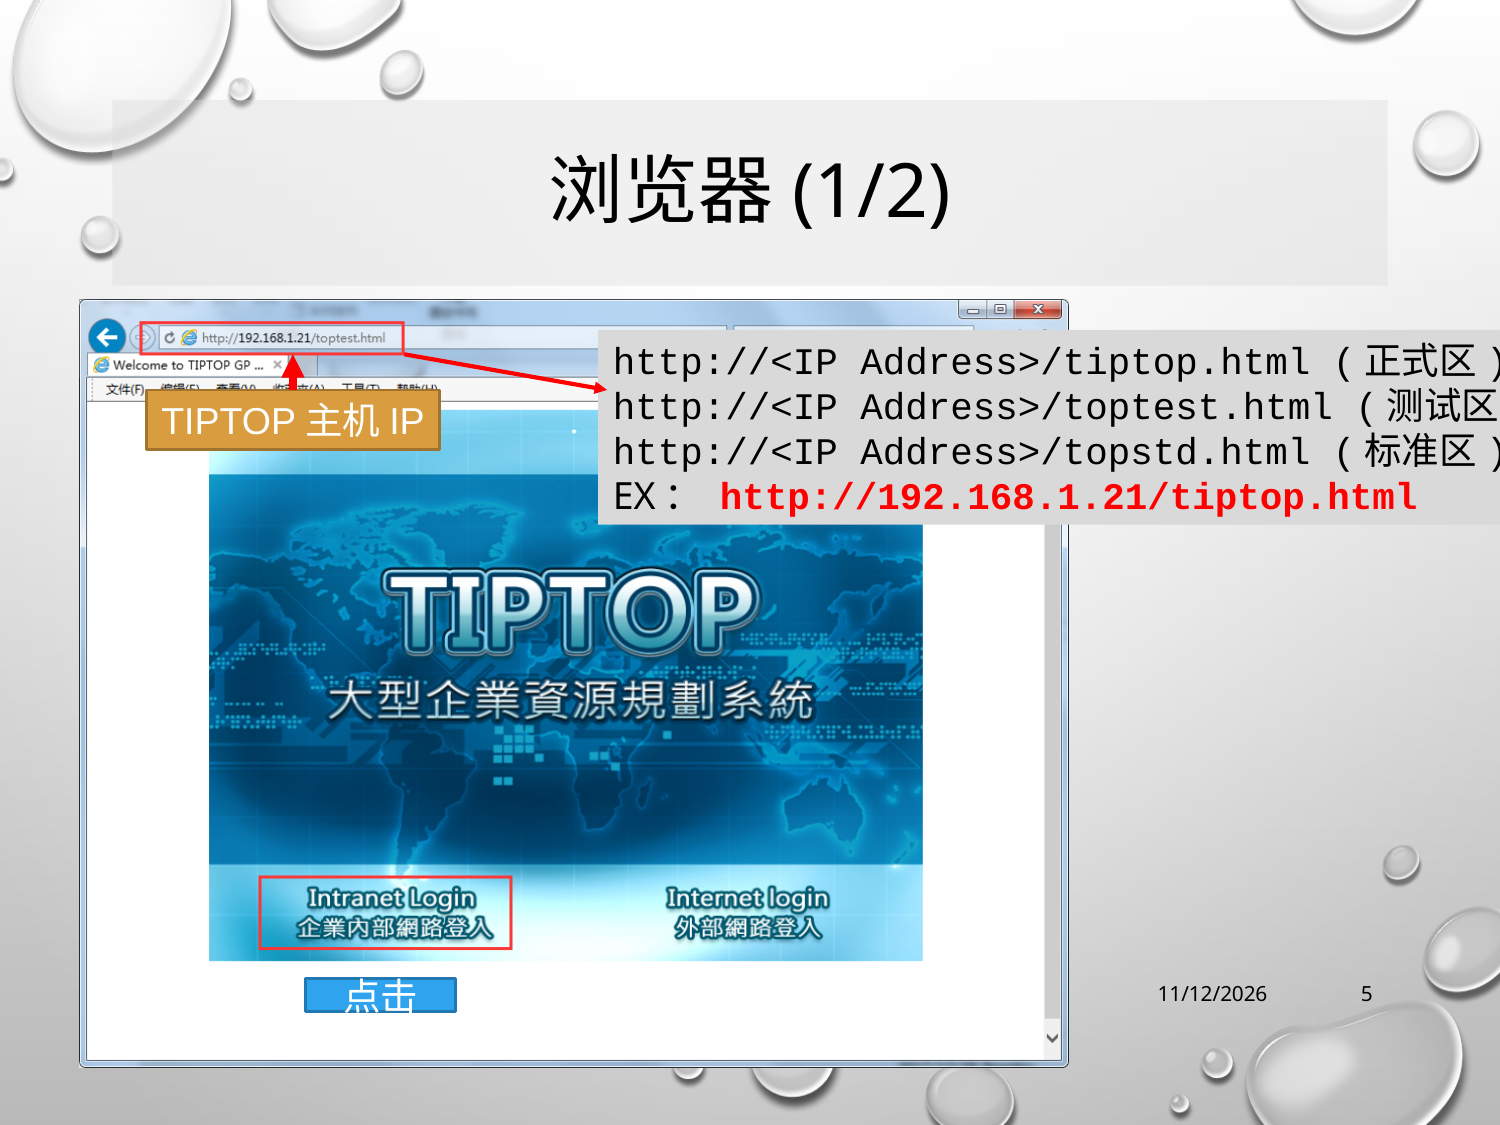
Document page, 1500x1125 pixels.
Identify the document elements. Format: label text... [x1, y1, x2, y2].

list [79, 299, 1069, 1068]
text_box http://<IP Address>/tiptop.html (正式区) http://<IP Address>/toptest.html (测试区) http://<IP Address>/topstd.html (标准区) EX： http://192.168.1.21/tiptop.html [1073, 329, 1500, 525]
title 浏览器(1/2) [111, 99, 1389, 287]
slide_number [1073, 965, 1283, 1025]
slide_number 5 [1293, 965, 1388, 1025]
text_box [404, 354, 608, 391]
picture [0, 0, 1500, 1125]
